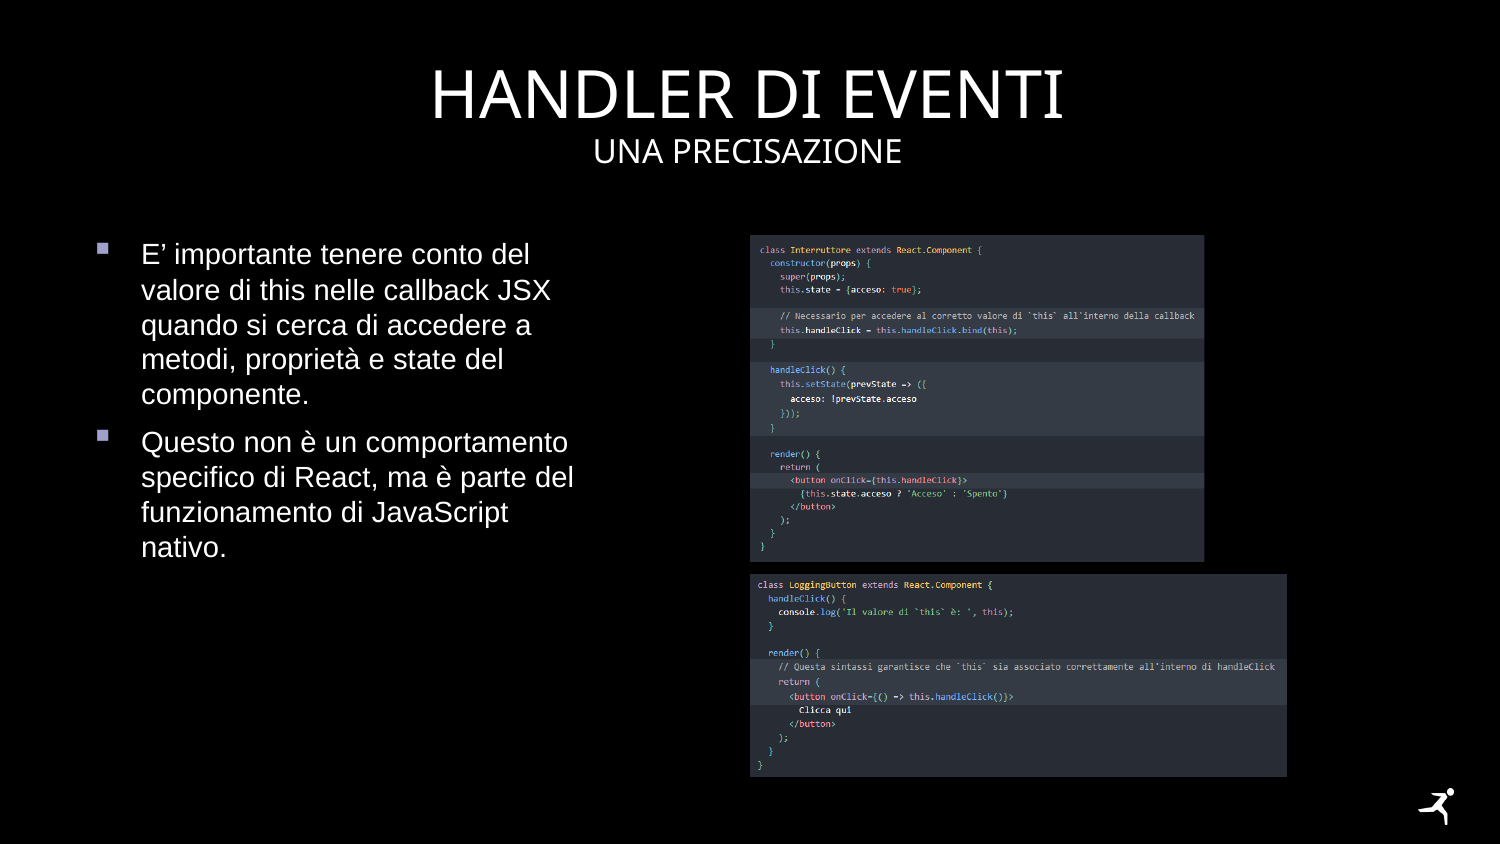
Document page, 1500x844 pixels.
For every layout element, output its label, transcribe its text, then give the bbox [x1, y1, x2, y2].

picture [749, 574, 1287, 778]
picture [1418, 788, 1454, 825]
picture [749, 235, 1205, 563]
title Handler di eventi [94, 66, 1402, 111]
subtitle Una precisazione [94, 123, 1402, 178]
list E’ importante tenere conto del valore di this nelle callback JSX quando si cerca di accedere a metodi, proprietà e state del componente. Questo non è un comportamento specifico di React, ma è parte del funzionamento di JavaScript nativo. [94, 235, 586, 734]
